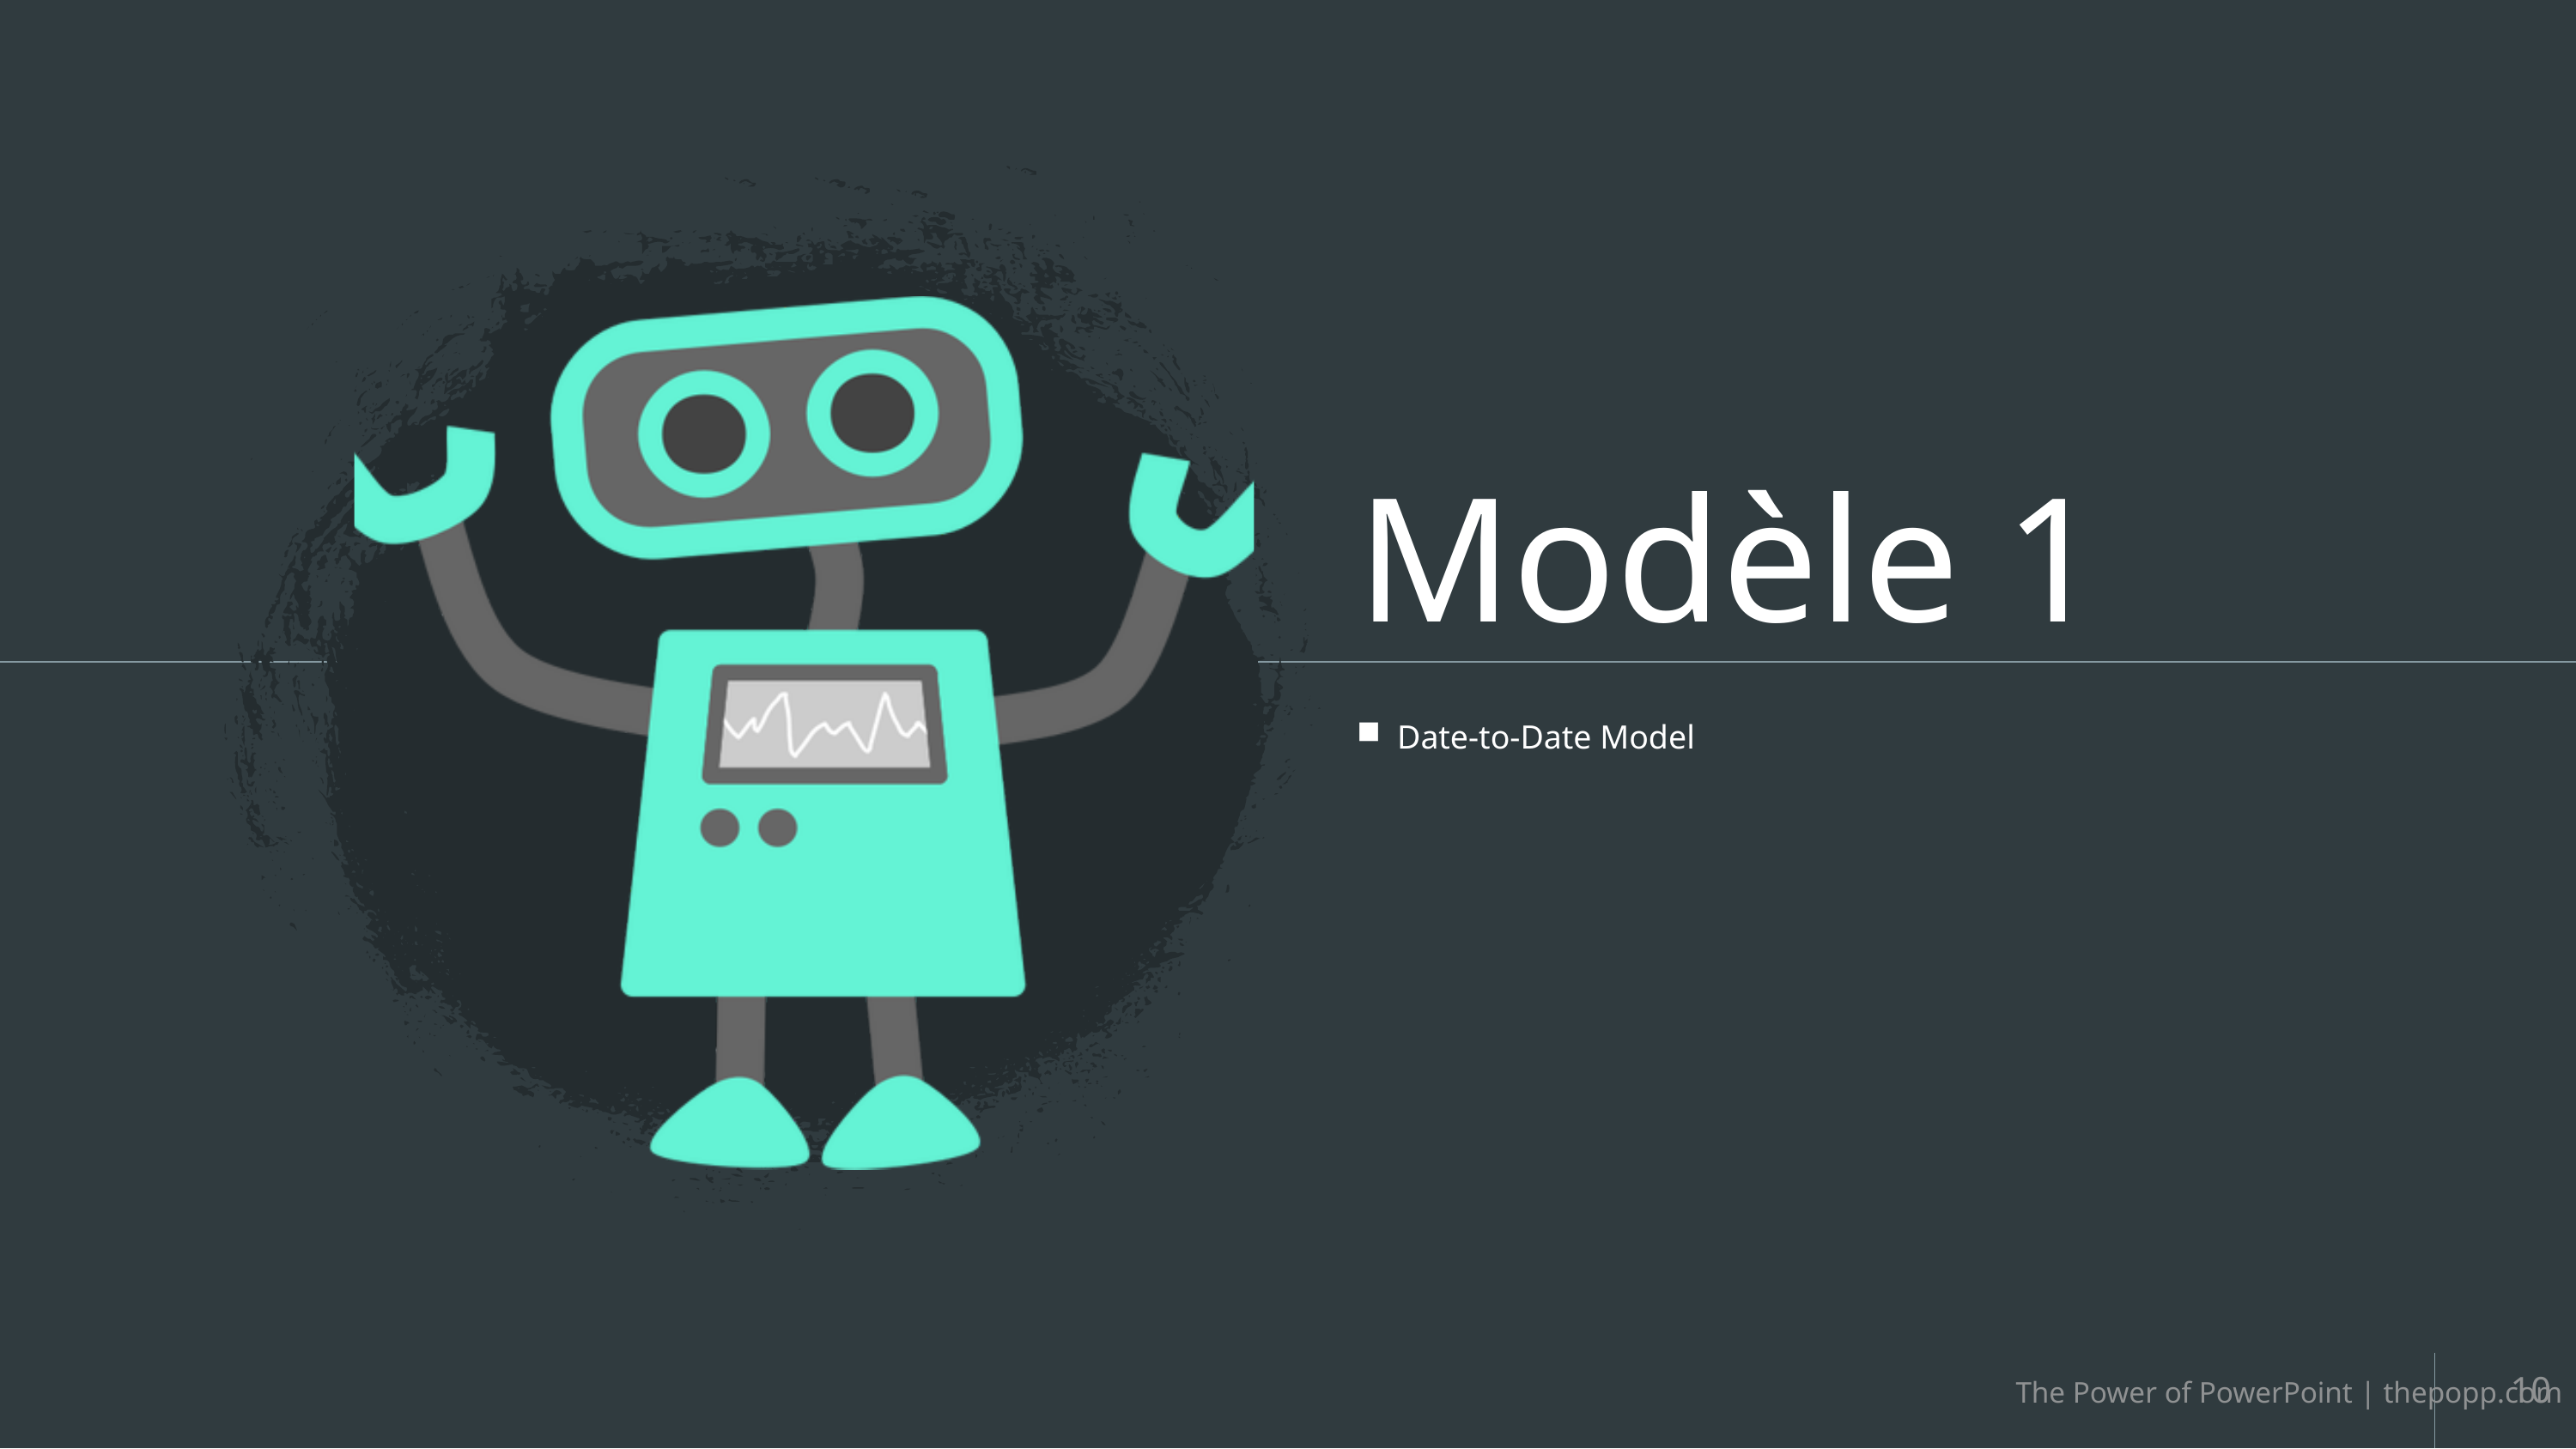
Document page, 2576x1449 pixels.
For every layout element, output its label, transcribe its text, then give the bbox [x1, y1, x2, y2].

title Modèle 1 [1344, 243, 2372, 662]
picture [354, 296, 1255, 1170]
footer The Power of PowerPoint | thepopp.com [1706, 1353, 2486, 1430]
list Date-to-Date Model [1344, 698, 2372, 914]
slide_number 10 [2486, 1353, 2576, 1430]
